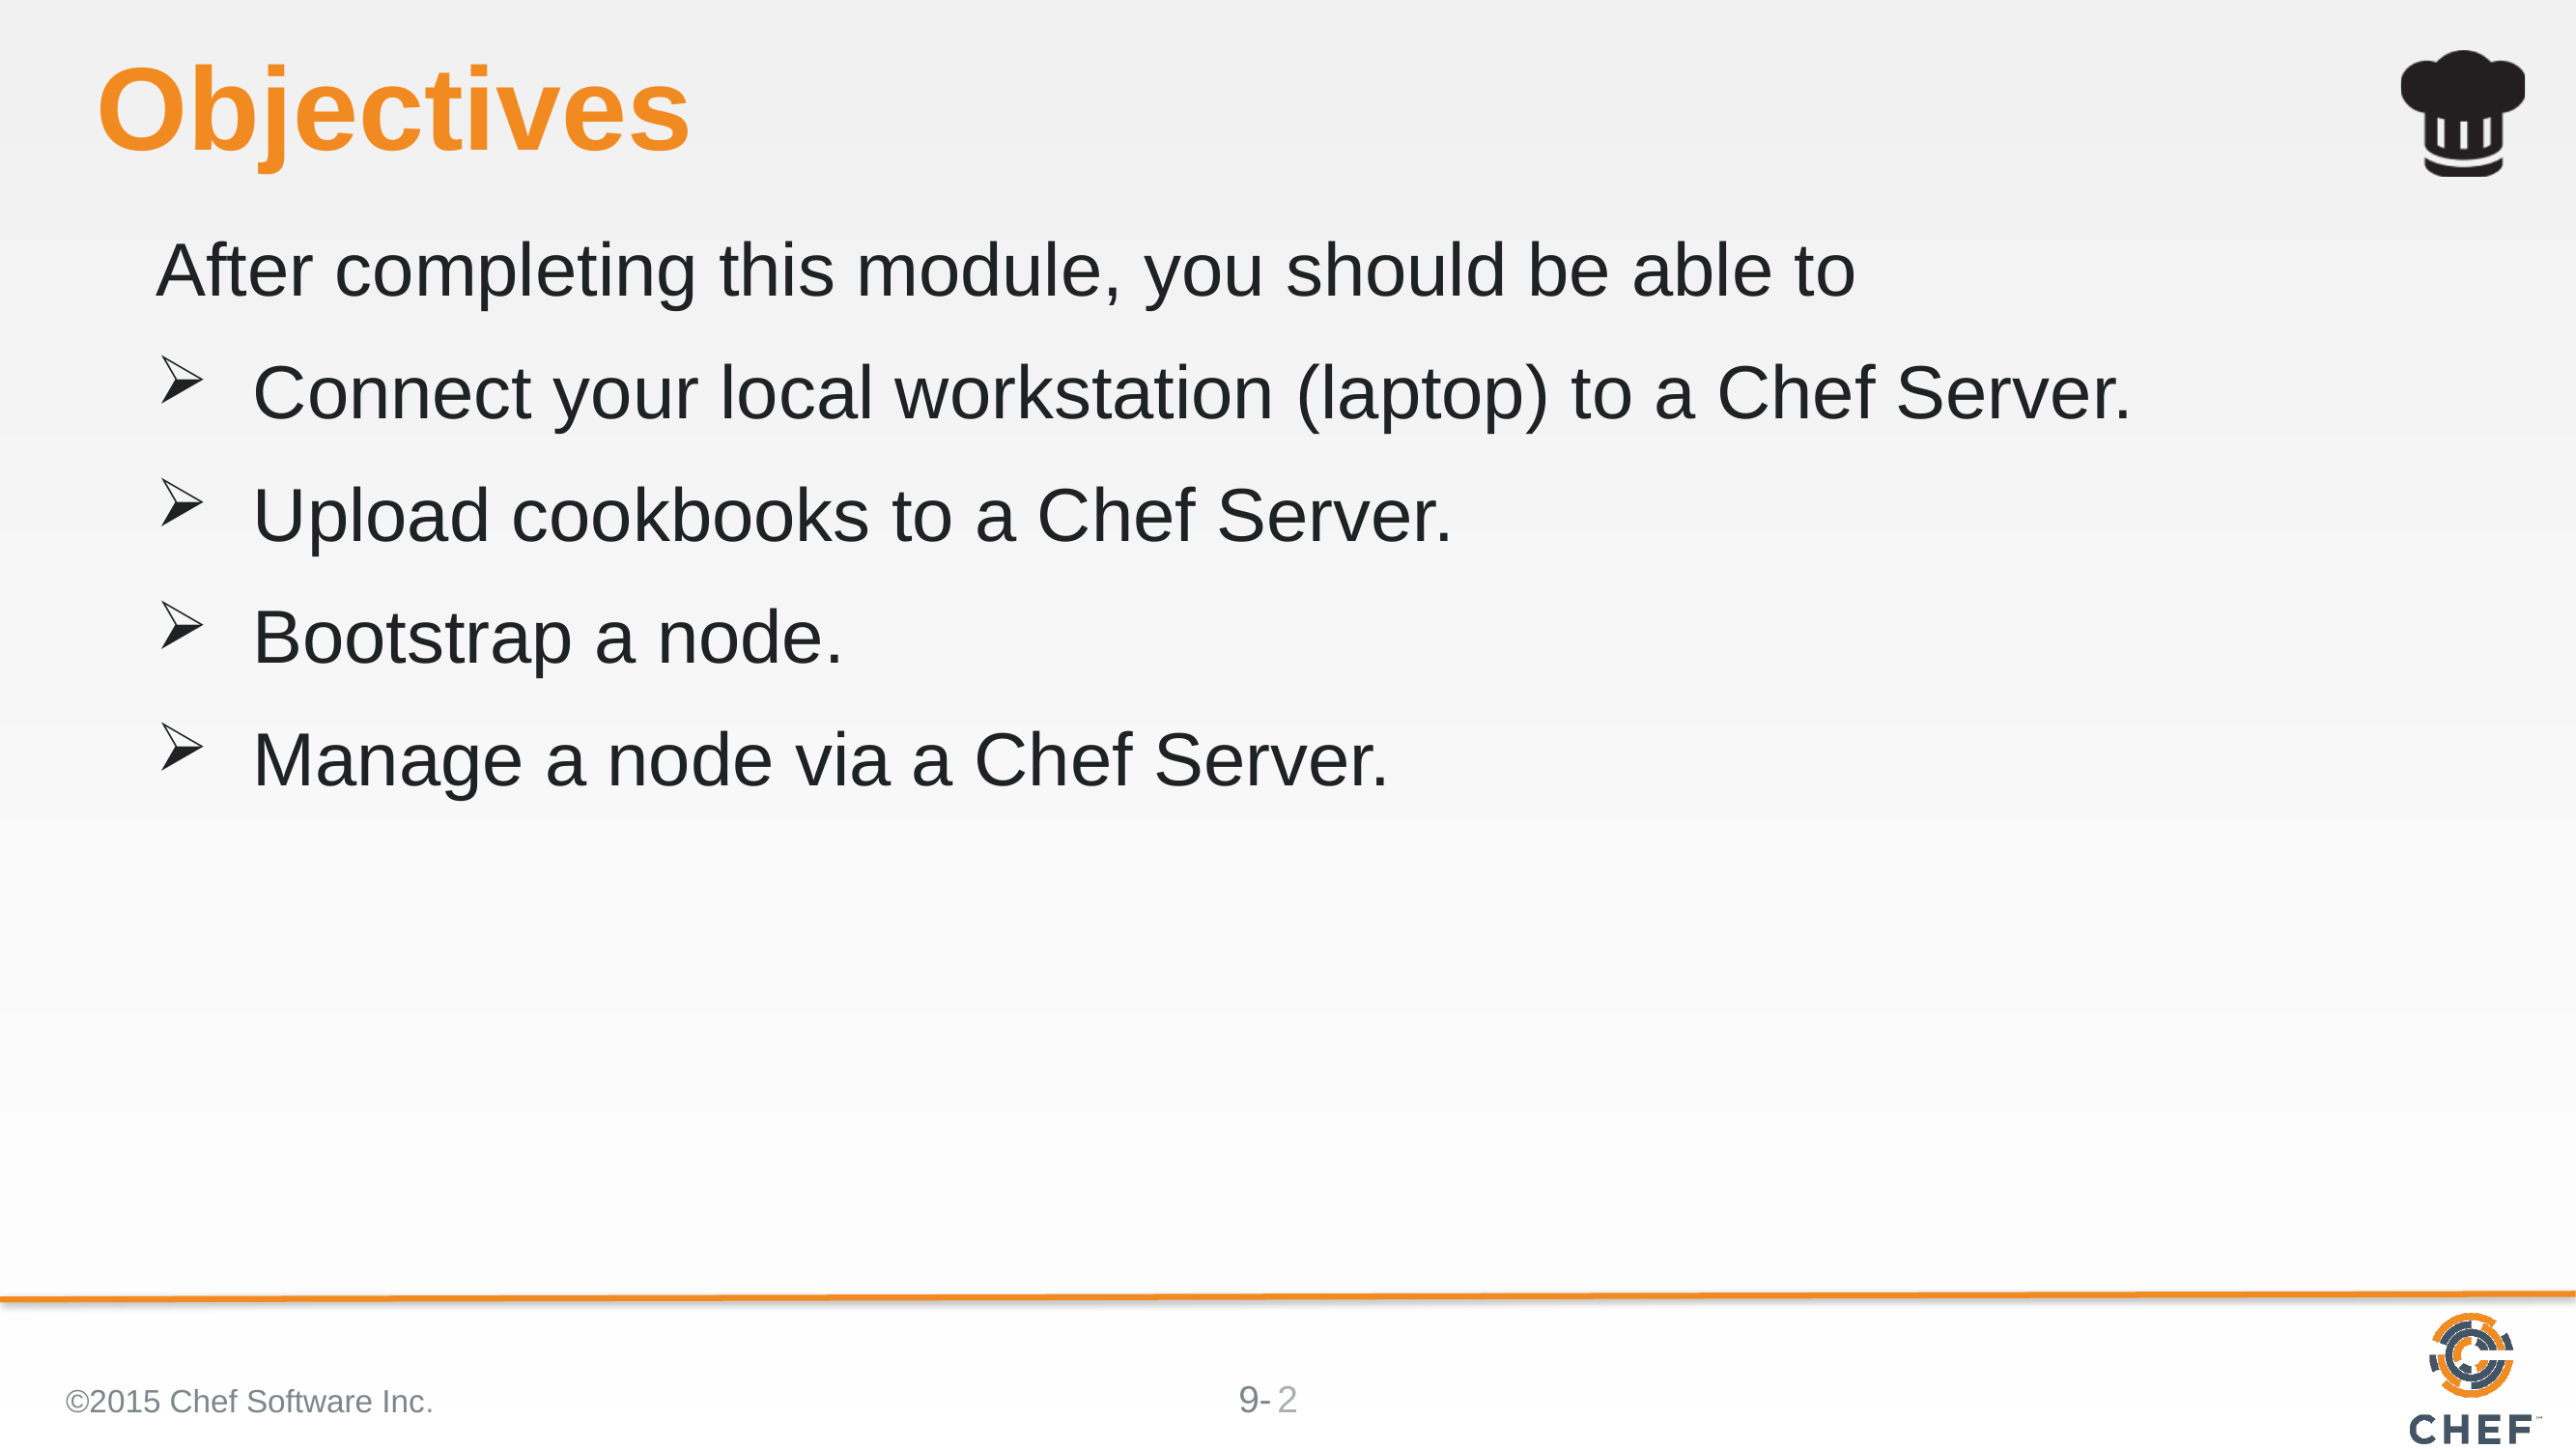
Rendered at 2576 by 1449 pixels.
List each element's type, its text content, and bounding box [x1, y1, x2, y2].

footer ©2015 Chef Software Inc. [51, 1359, 952, 1440]
picture [2399, 1297, 2550, 1449]
list After completing this module, you should be able to Connect your local workstation (laptop) to a Chef Server. Upload cookbooks to a Chef Server. Bootstrap a node. Manage a node via a Chef Server. [107, 221, 2469, 1176]
slide_number 2 [998, 1359, 1578, 1437]
title Objectives [96, 48, 2463, 180]
